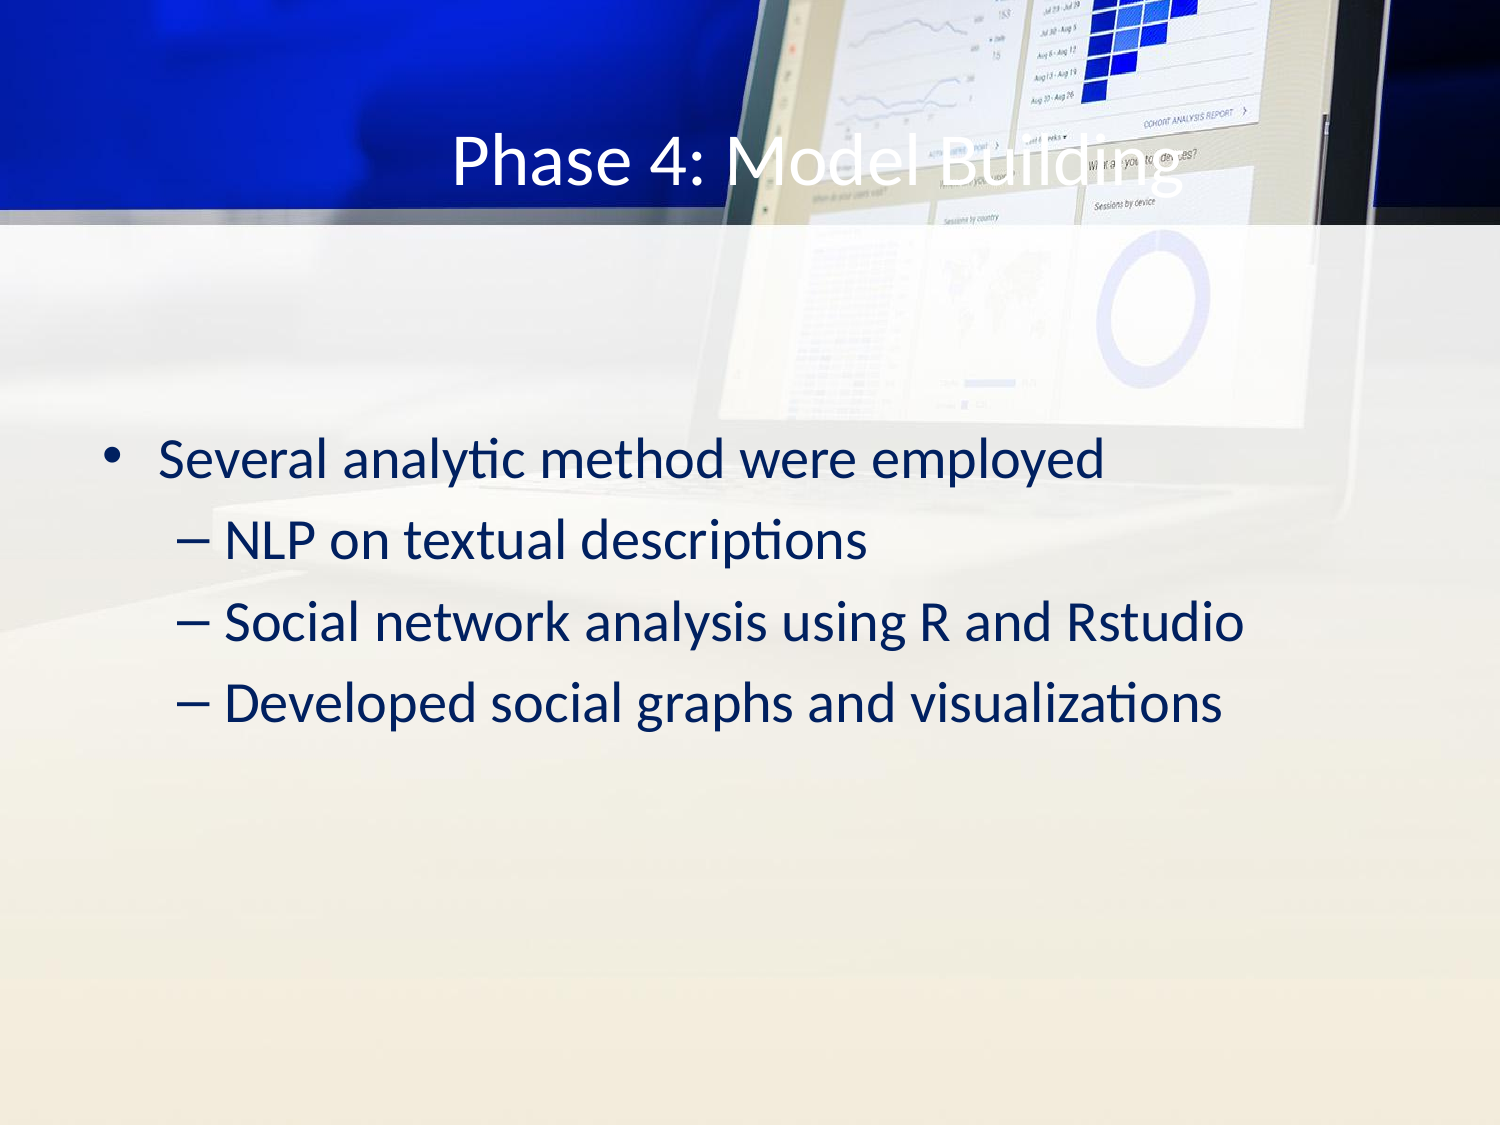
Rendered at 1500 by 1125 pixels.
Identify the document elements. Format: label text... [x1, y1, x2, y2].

picture [0, 0, 1500, 1125]
list Several analytic method were employed NLP on textual descriptions Social network analysis using R and Rstudio Developed social graphs and visualizations [87, 412, 1402, 1038]
title Phase 4: Model Building [137, 35, 1500, 275]
